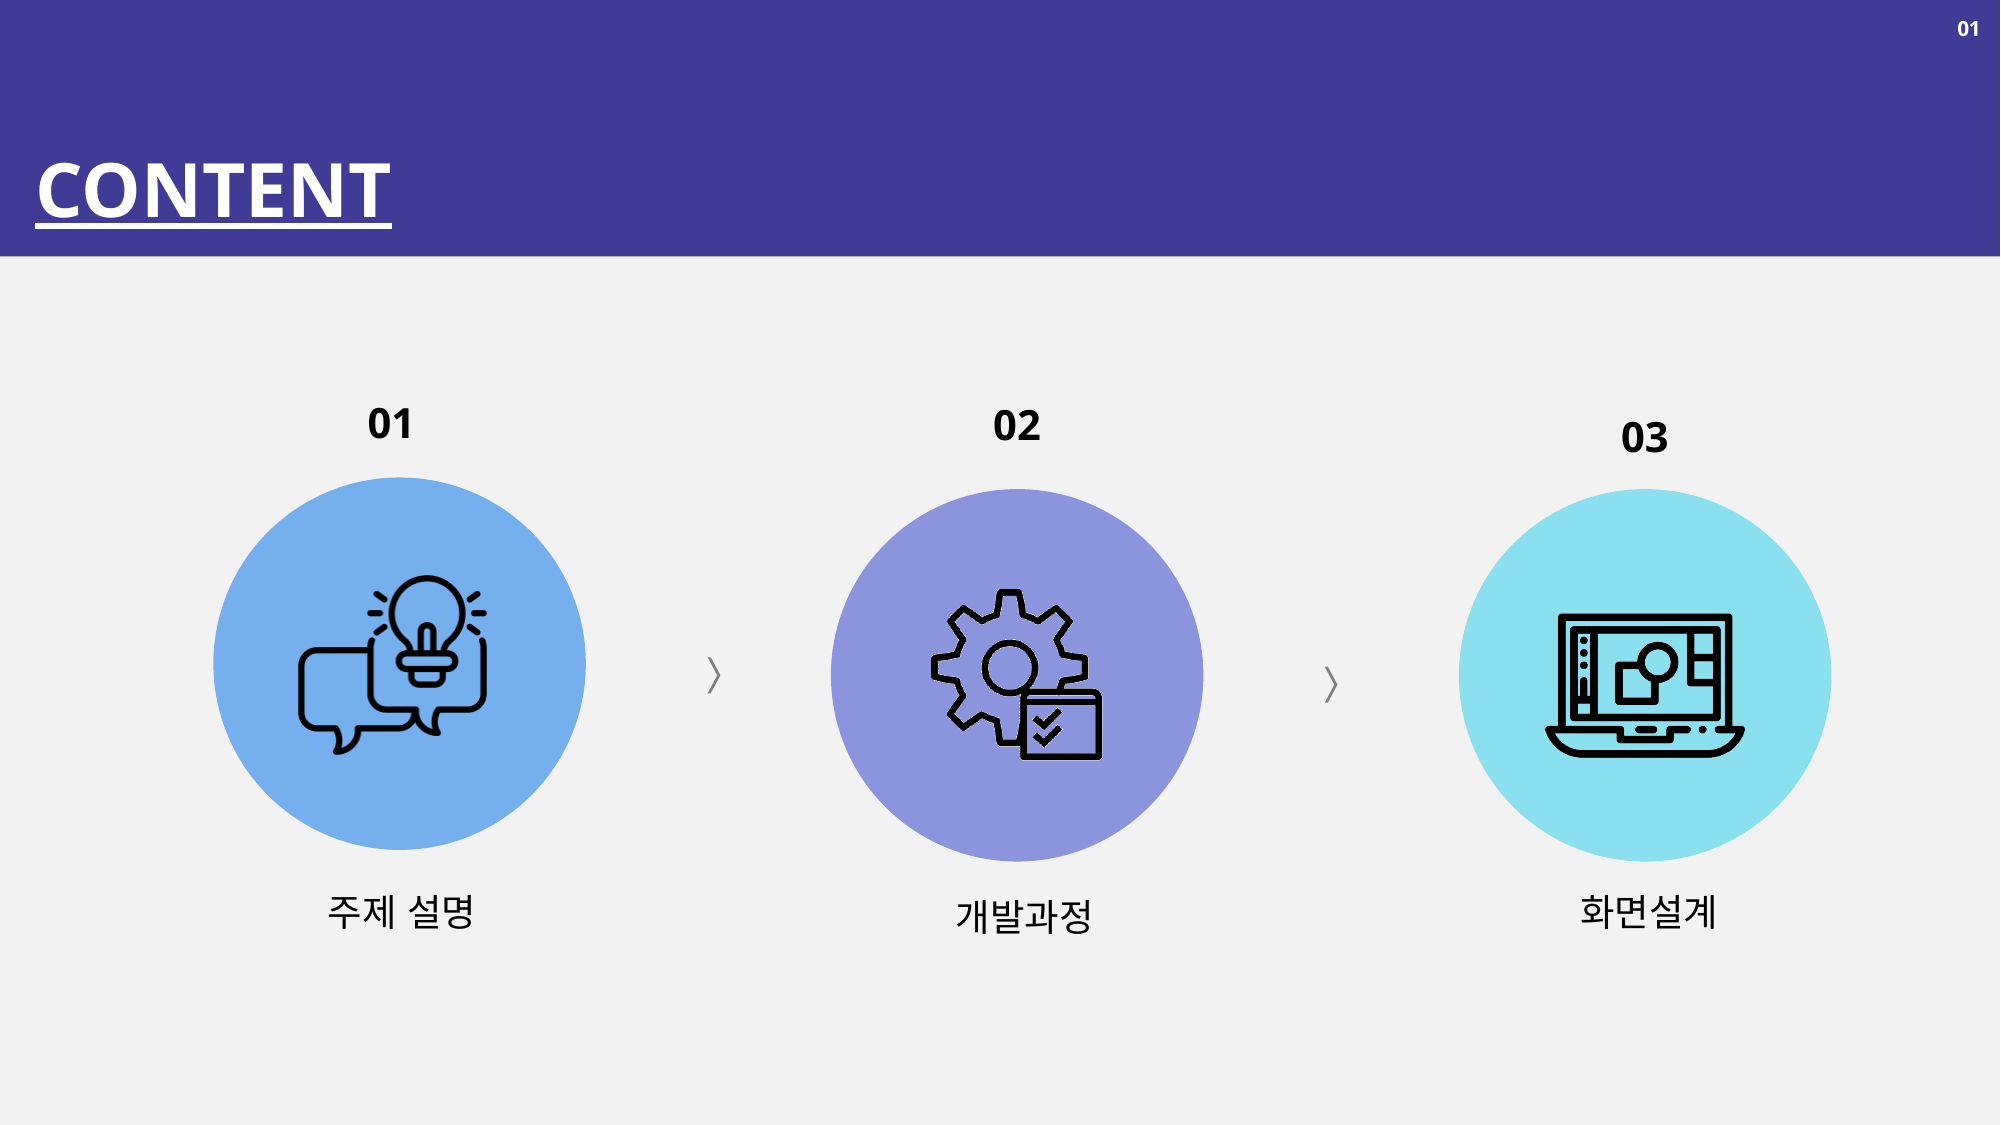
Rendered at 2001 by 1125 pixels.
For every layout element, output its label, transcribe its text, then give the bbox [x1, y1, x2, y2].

picture [292, 565, 493, 765]
text_box [0, 0, 2000, 257]
text_box 주제 설명 [312, 881, 492, 942]
text_box [212, 476, 587, 851]
text_box 02 [972, 391, 1062, 456]
text_box 01 [1942, 7, 1996, 48]
text_box 01 [346, 389, 436, 454]
text_box 03 [1600, 403, 1690, 469]
picture [931, 589, 1103, 761]
text_box [1323, 665, 1339, 704]
text_box [829, 488, 1205, 863]
text_box 화면설계 [1565, 881, 1737, 942]
text_box 개발과정 [940, 886, 1109, 947]
picture [1545, 584, 1745, 785]
text_box [1457, 488, 1833, 863]
text_box CONTENT [11, 142, 408, 233]
text_box [706, 656, 722, 695]
